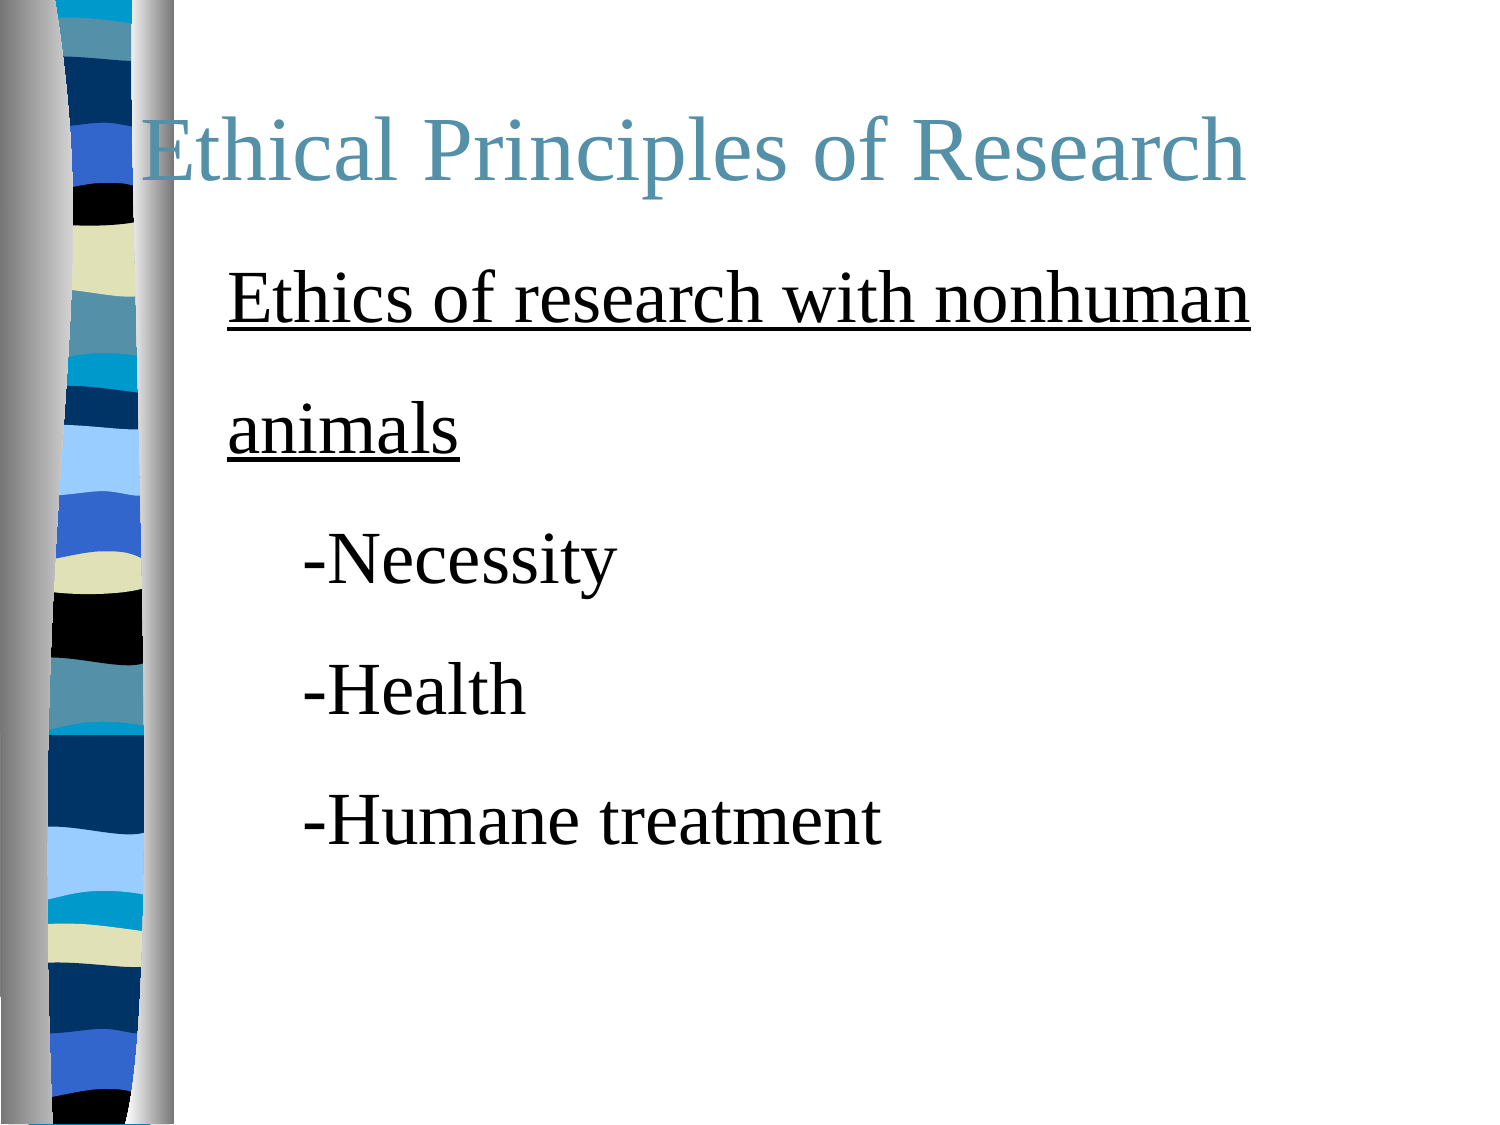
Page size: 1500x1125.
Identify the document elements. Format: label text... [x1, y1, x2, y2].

title Ethical Principles of Research [124, 49, 1401, 238]
text_box Ethics of research with nonhuman animals -Necessity -Health -Humane treatment [212, 200, 1388, 867]
